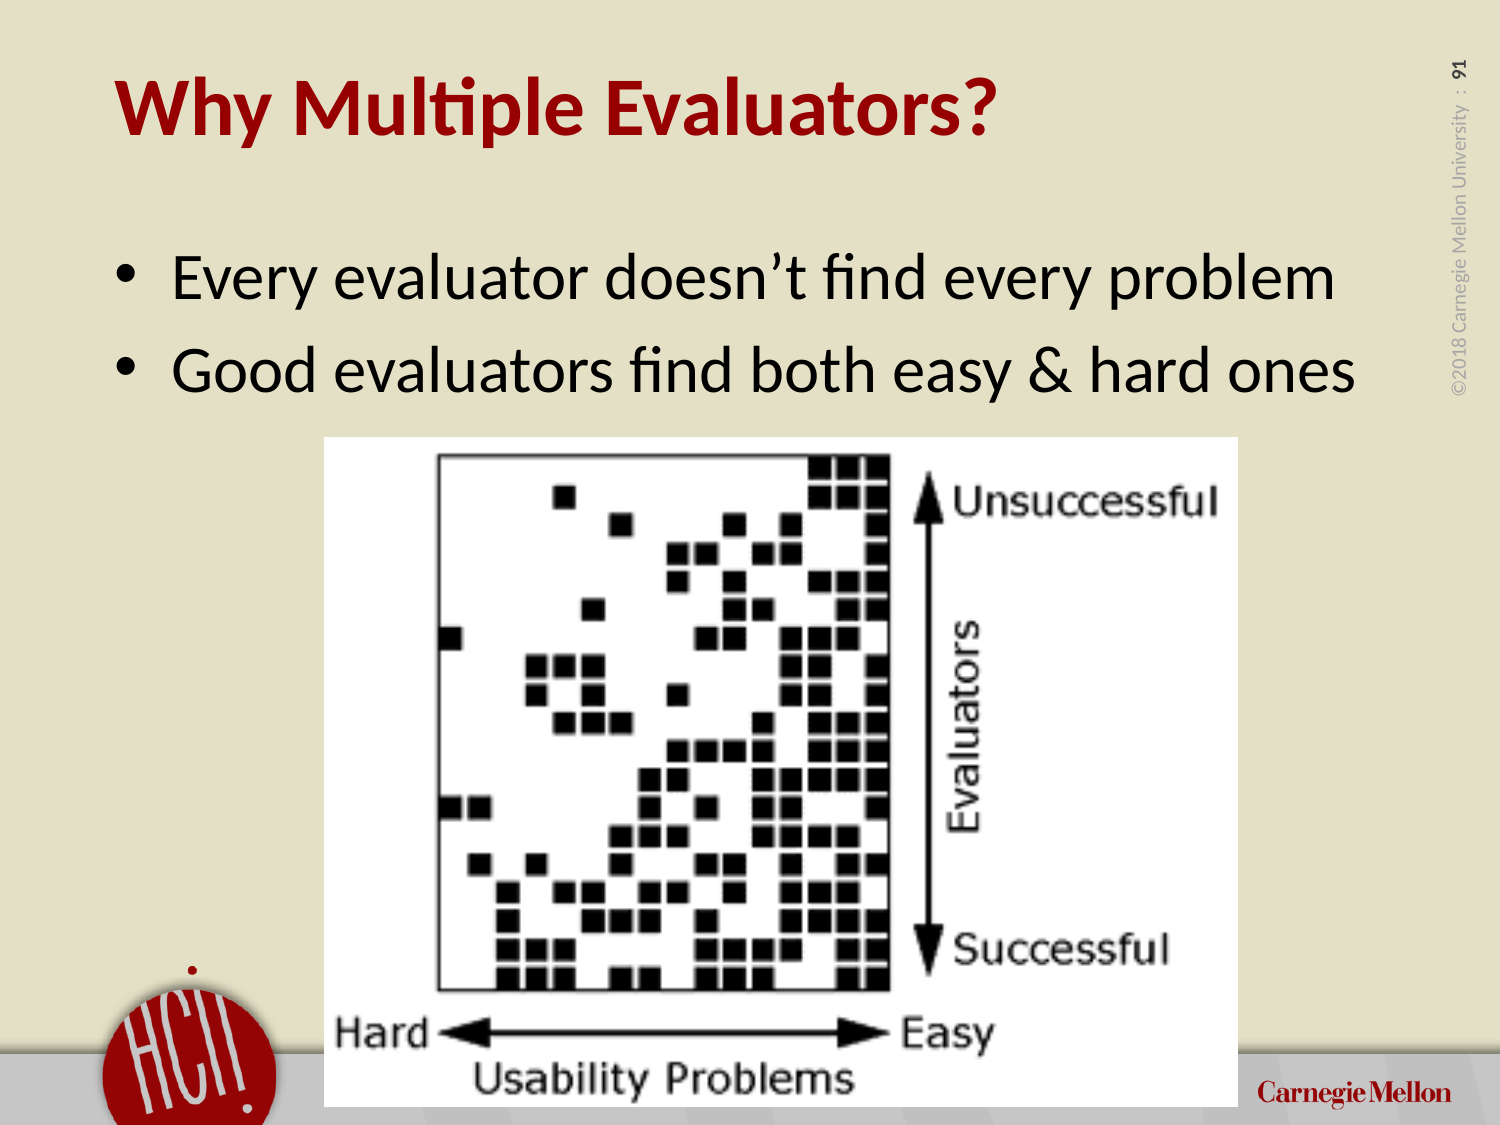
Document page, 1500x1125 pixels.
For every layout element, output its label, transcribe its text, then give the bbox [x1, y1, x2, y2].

list Every evaluator doesn’t find every problem Good evaluators find both easy & hard ones [99, 224, 1425, 968]
title Why Multiple Evaluators? [99, 45, 1425, 224]
picture [0, 0, 1500, 1125]
